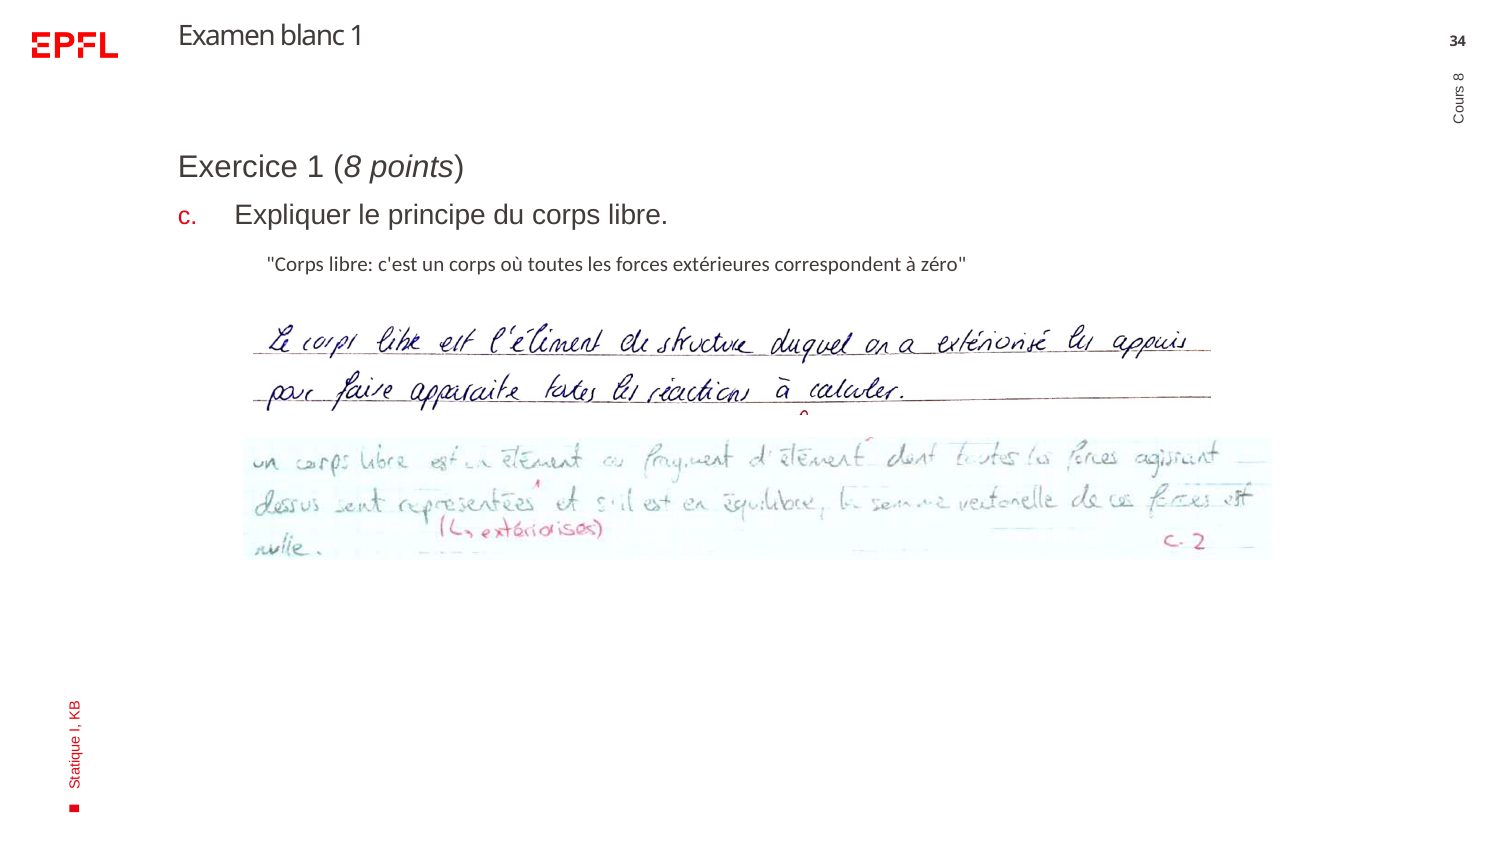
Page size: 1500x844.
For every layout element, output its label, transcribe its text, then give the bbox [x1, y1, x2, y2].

picture [243, 437, 1272, 560]
list Exercice 1 (8 points) Expliquer le principe du corps libre. [148, 143, 1416, 700]
slide_number 34 [1415, 32, 1500, 58]
slide_number Statique I, KB [0, 256, 149, 805]
picture [21, 21, 129, 69]
text_box "Corps libre: c'est un corps où toutes les forces extérieures correspondent à zéro" [209, 218, 1211, 284]
title Examen blanc 1 [148, 21, 1300, 143]
footer Cours 8 [1415, 58, 1500, 641]
picture [253, 321, 1211, 415]
